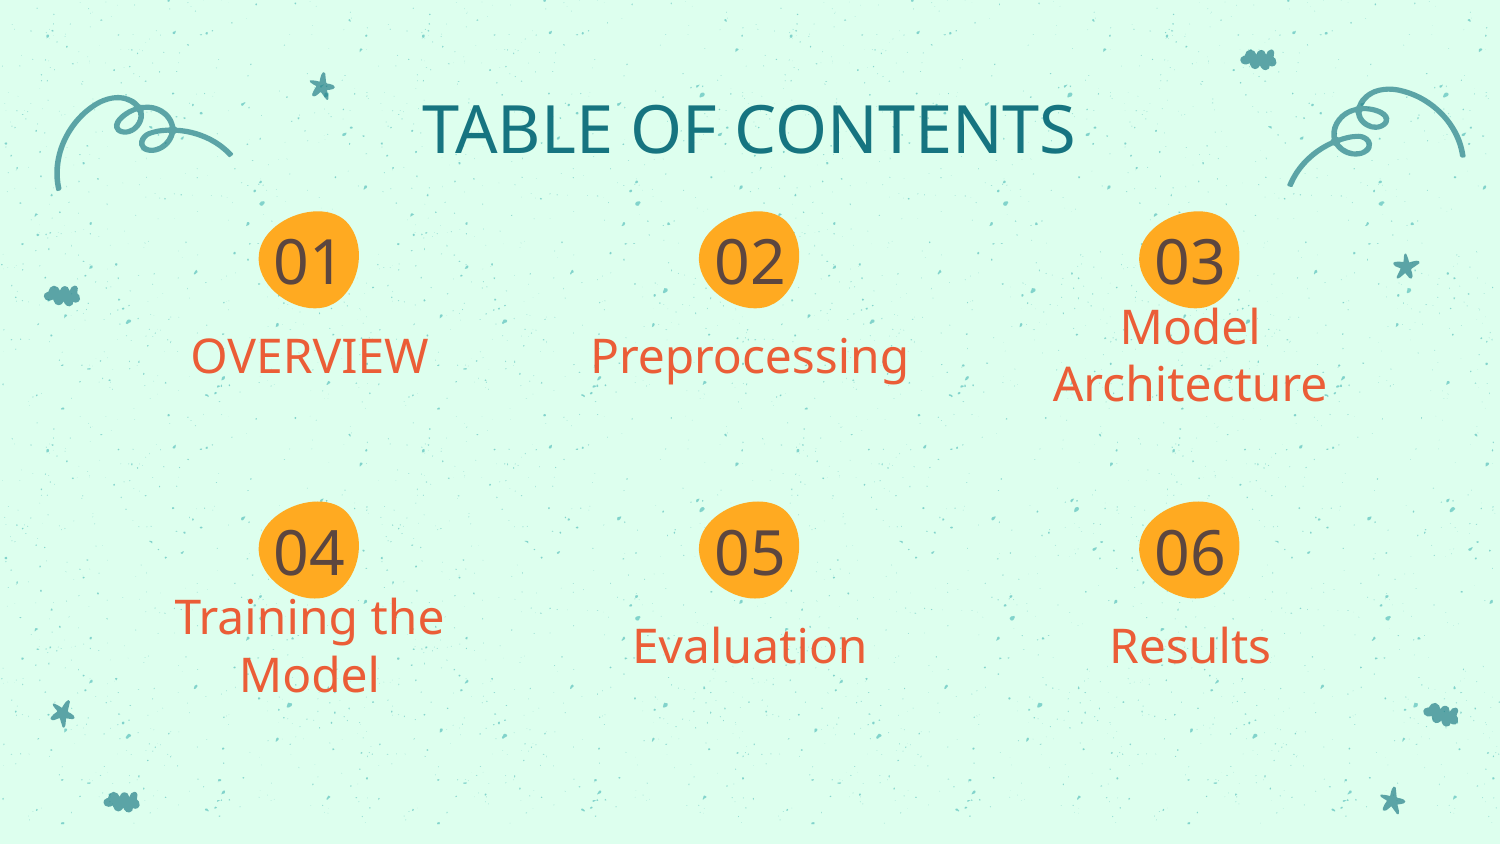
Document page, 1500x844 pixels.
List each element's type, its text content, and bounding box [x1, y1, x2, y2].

title Model Architecture [998, 317, 1382, 390]
title OVERVIEW [118, 317, 502, 390]
text_box [287, 211, 344, 219]
title Evaluation [558, 608, 942, 681]
text_box [287, 501, 343, 509]
title 01 [205, 219, 415, 301]
title 04 [205, 509, 415, 591]
text_box [1167, 501, 1224, 509]
text_box [727, 211, 784, 219]
text_box [727, 301, 778, 309]
text_box [1167, 591, 1219, 599]
title TABLE OF CONTENTS [118, 87, 1382, 167]
text_box [1167, 211, 1224, 219]
text_box [727, 591, 779, 599]
title 02 [645, 219, 855, 301]
text_box [287, 591, 338, 599]
title Results [998, 608, 1382, 681]
title Training the Model [118, 608, 502, 681]
title Preprocessing [558, 317, 942, 390]
text_box [287, 301, 338, 309]
text_box [727, 501, 784, 509]
text_box [1168, 301, 1219, 309]
title 06 [1085, 509, 1295, 591]
title 05 [645, 509, 855, 591]
title 03 [1085, 219, 1295, 301]
